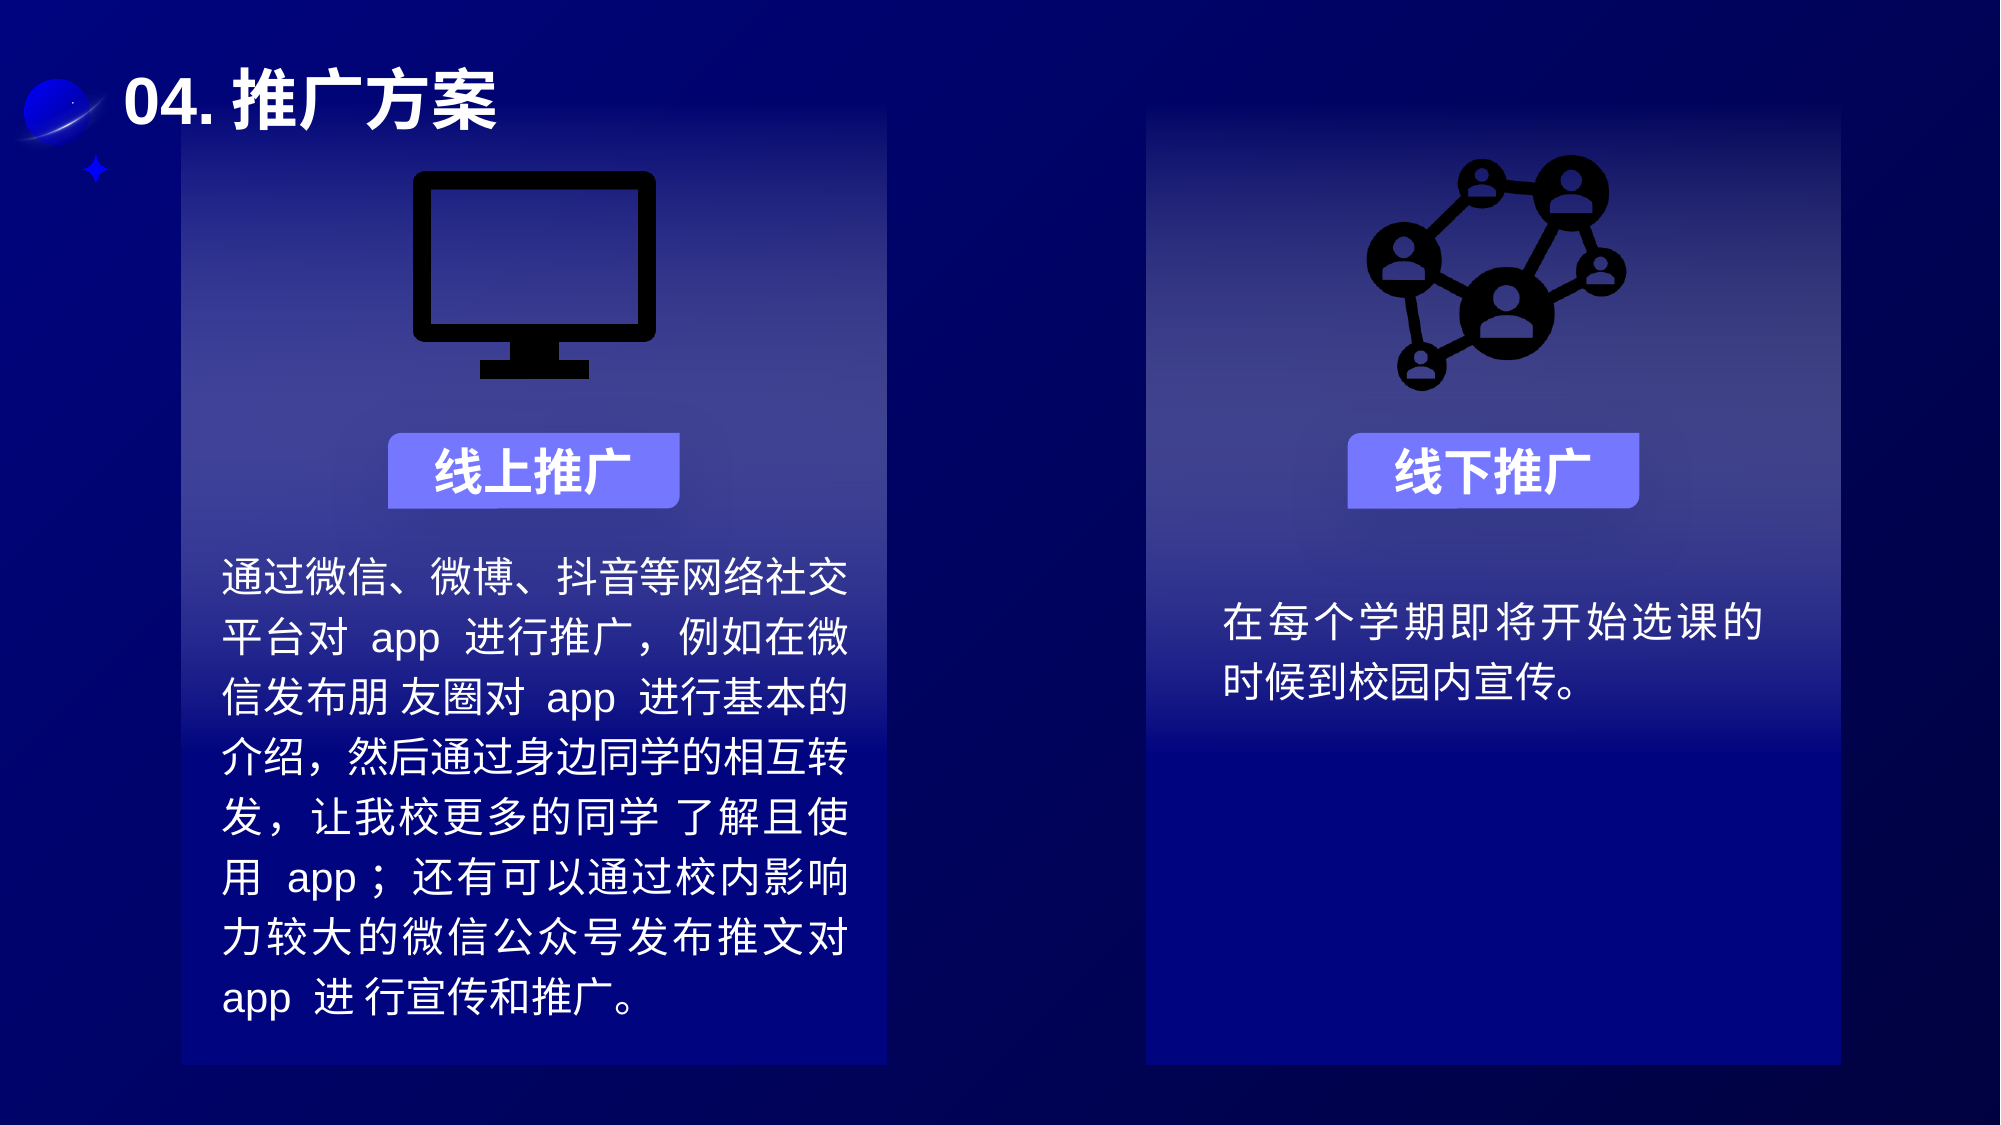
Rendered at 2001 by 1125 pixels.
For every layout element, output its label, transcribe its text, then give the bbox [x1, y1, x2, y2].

text_box [181, 99, 887, 1065]
picture [1348, 128, 1640, 420]
text_box 通过微信、微博、抖音等网络社交平台对 app 进行推广，例如在微信发布朋 友圈对 app 进行基本的介绍，然后通过身边同学的相互转发，让我校更多的同学 了解且使用 app；还有可以通过校内影响力较大的微信公众号发布推文对 app 进 行宣传和推广。 [207, 533, 864, 1029]
picture [388, 128, 680, 421]
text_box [5, 79, 121, 183]
list 04.推广方案 [108, 56, 992, 147]
text_box 线下推广 [1346, 431, 1641, 510]
text_box 在每个学期即将开始选课的时候到校园内宣传。 [1208, 578, 1779, 714]
text_box [1145, 100, 1842, 1065]
text_box 线上推广 [387, 431, 681, 510]
